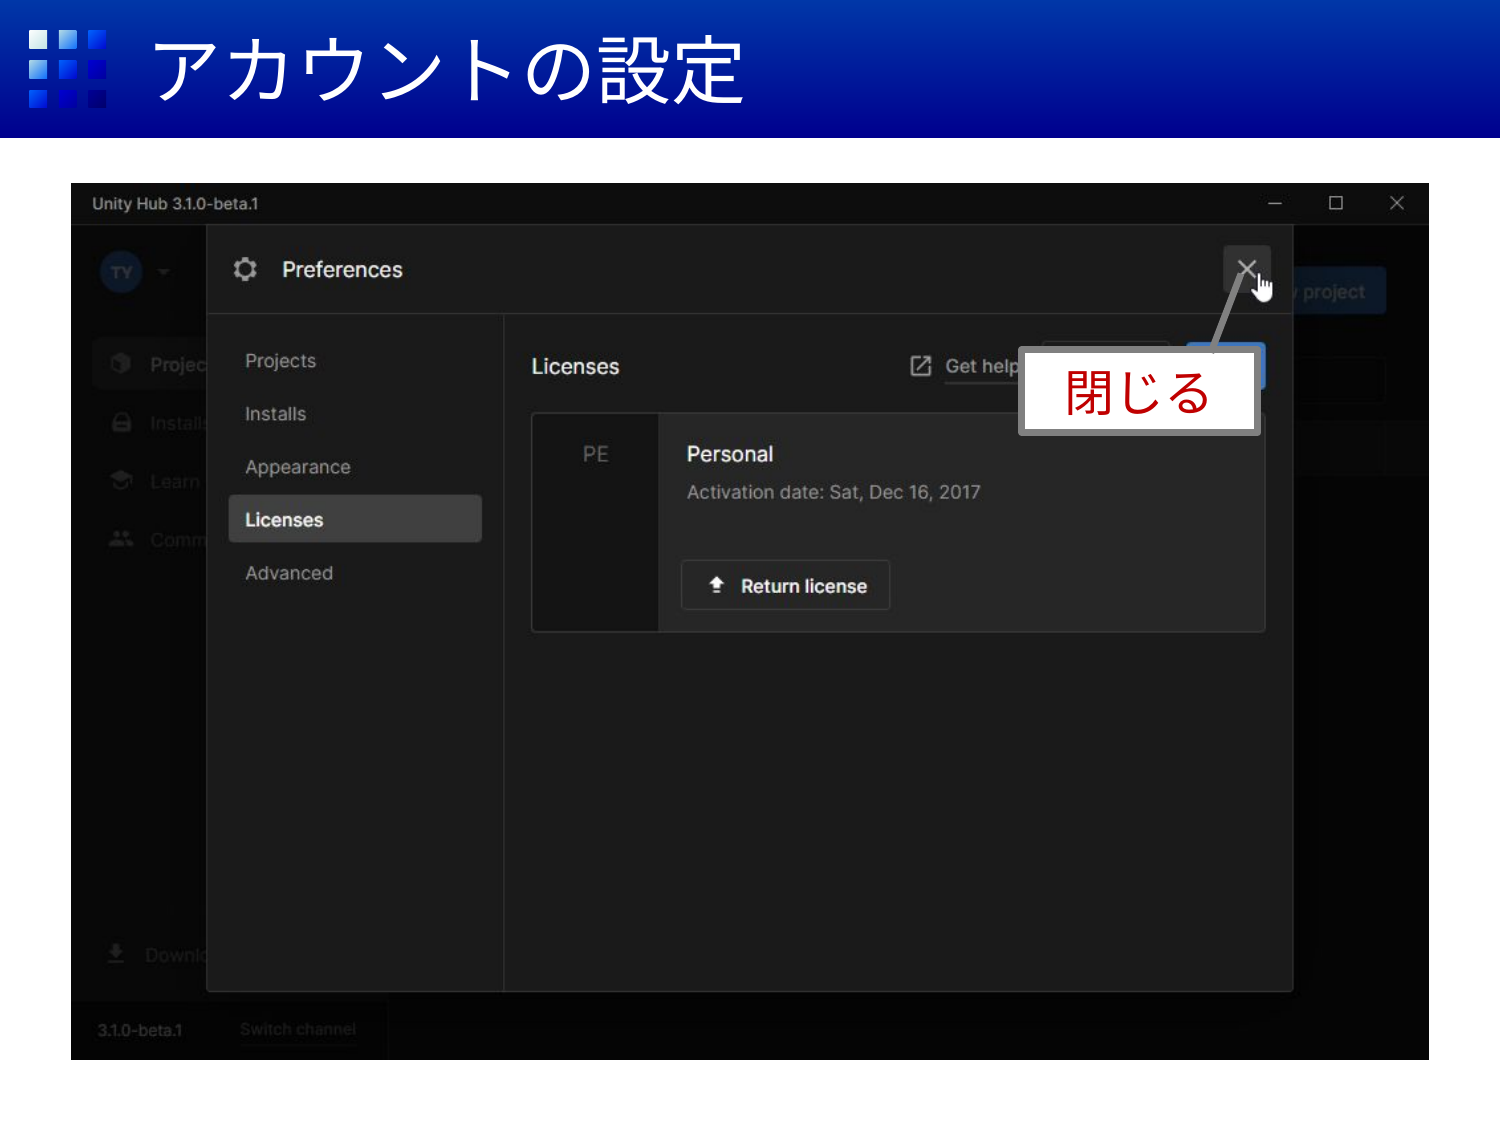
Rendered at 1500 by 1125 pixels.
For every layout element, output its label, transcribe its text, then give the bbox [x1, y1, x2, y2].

title アカウントの設定 [131, 21, 1455, 116]
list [71, 183, 1429, 1060]
